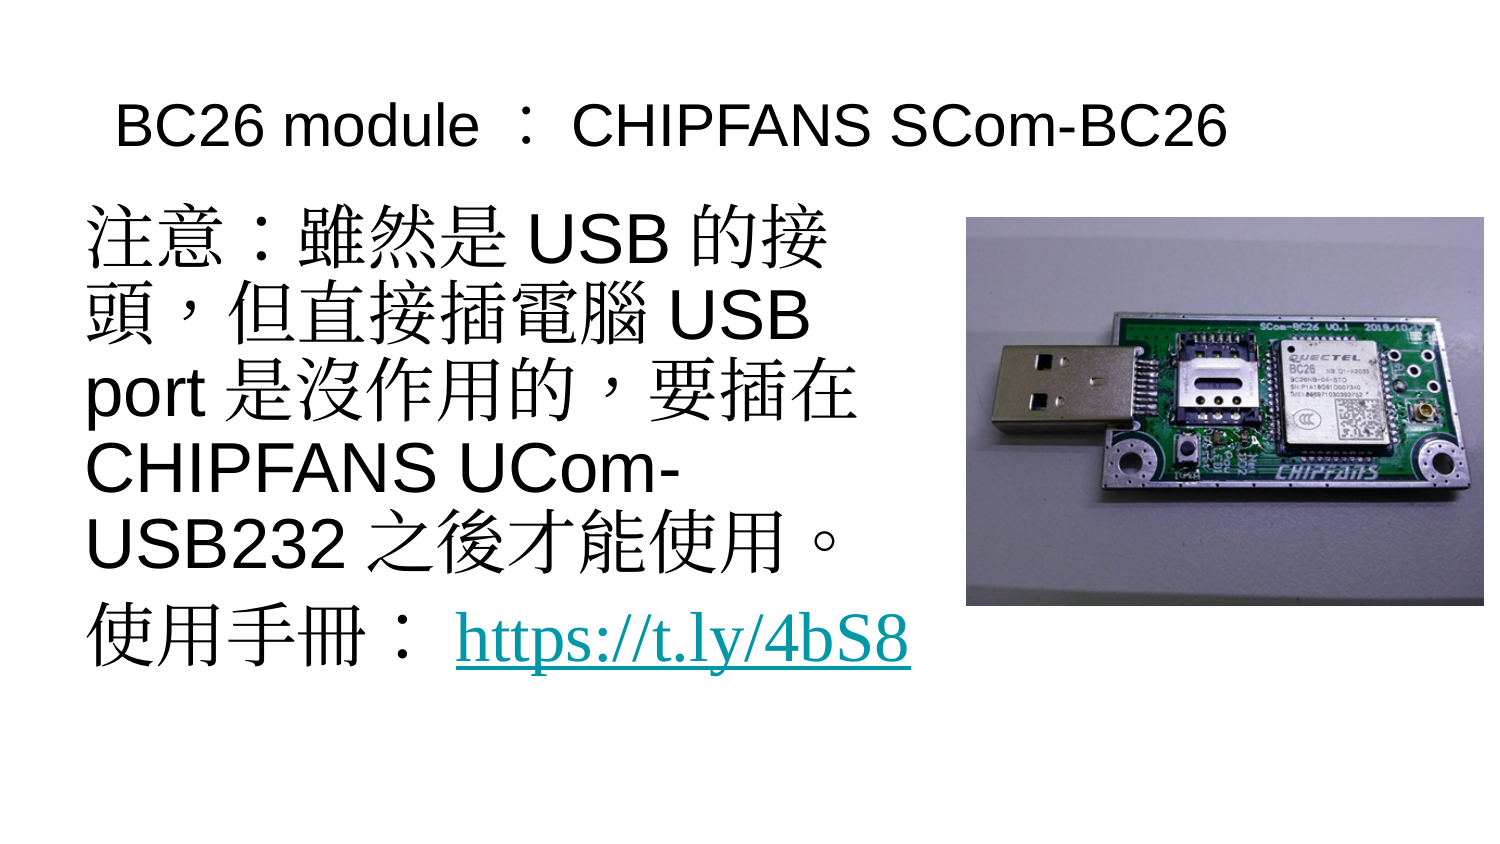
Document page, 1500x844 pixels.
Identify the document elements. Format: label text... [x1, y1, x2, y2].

picture [966, 217, 1484, 606]
title BC26 module：CHIPFANS SCom-BC26 [103, 44, 1397, 208]
list 注意：雖然是USB的接頭，但直接插電腦USB port是沒作用的，要插在CHIPFANS UCom-USB232之後才能使用。 使用手冊：https://t.ly/4bS8 [73, 196, 946, 773]
